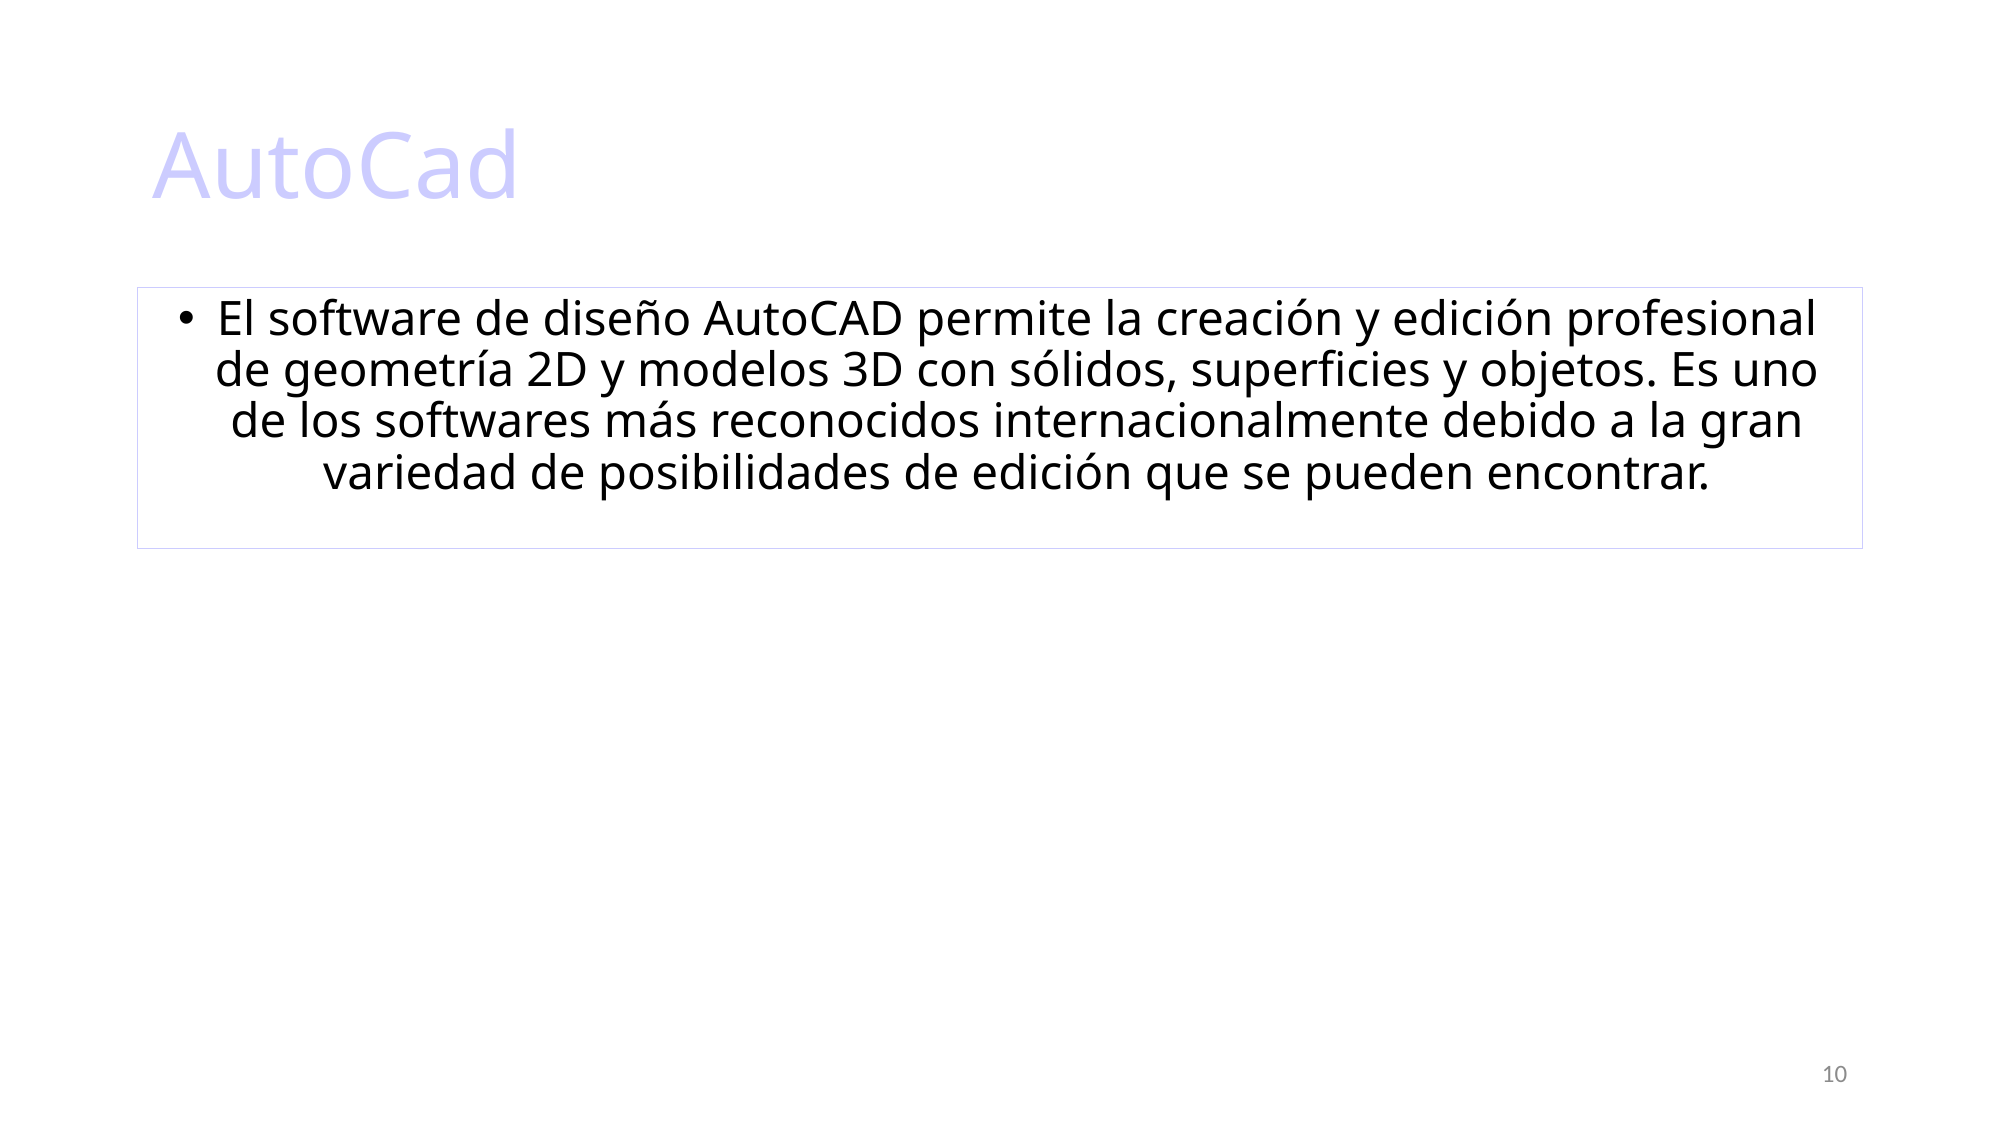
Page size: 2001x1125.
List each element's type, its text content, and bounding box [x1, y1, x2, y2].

title AutoCad [137, 59, 1863, 278]
slide_number 10 [1412, 1042, 1863, 1103]
list El software de diseño AutoCAD permite la creación y edición profesional de geometría 2D y modelos 3D con sólidos, superficies y objetos. Es uno de los softwares más reconocidos internacionalmente debido a la gran variedad de posibilidades de edición que se pueden encontrar. [137, 287, 1863, 549]
